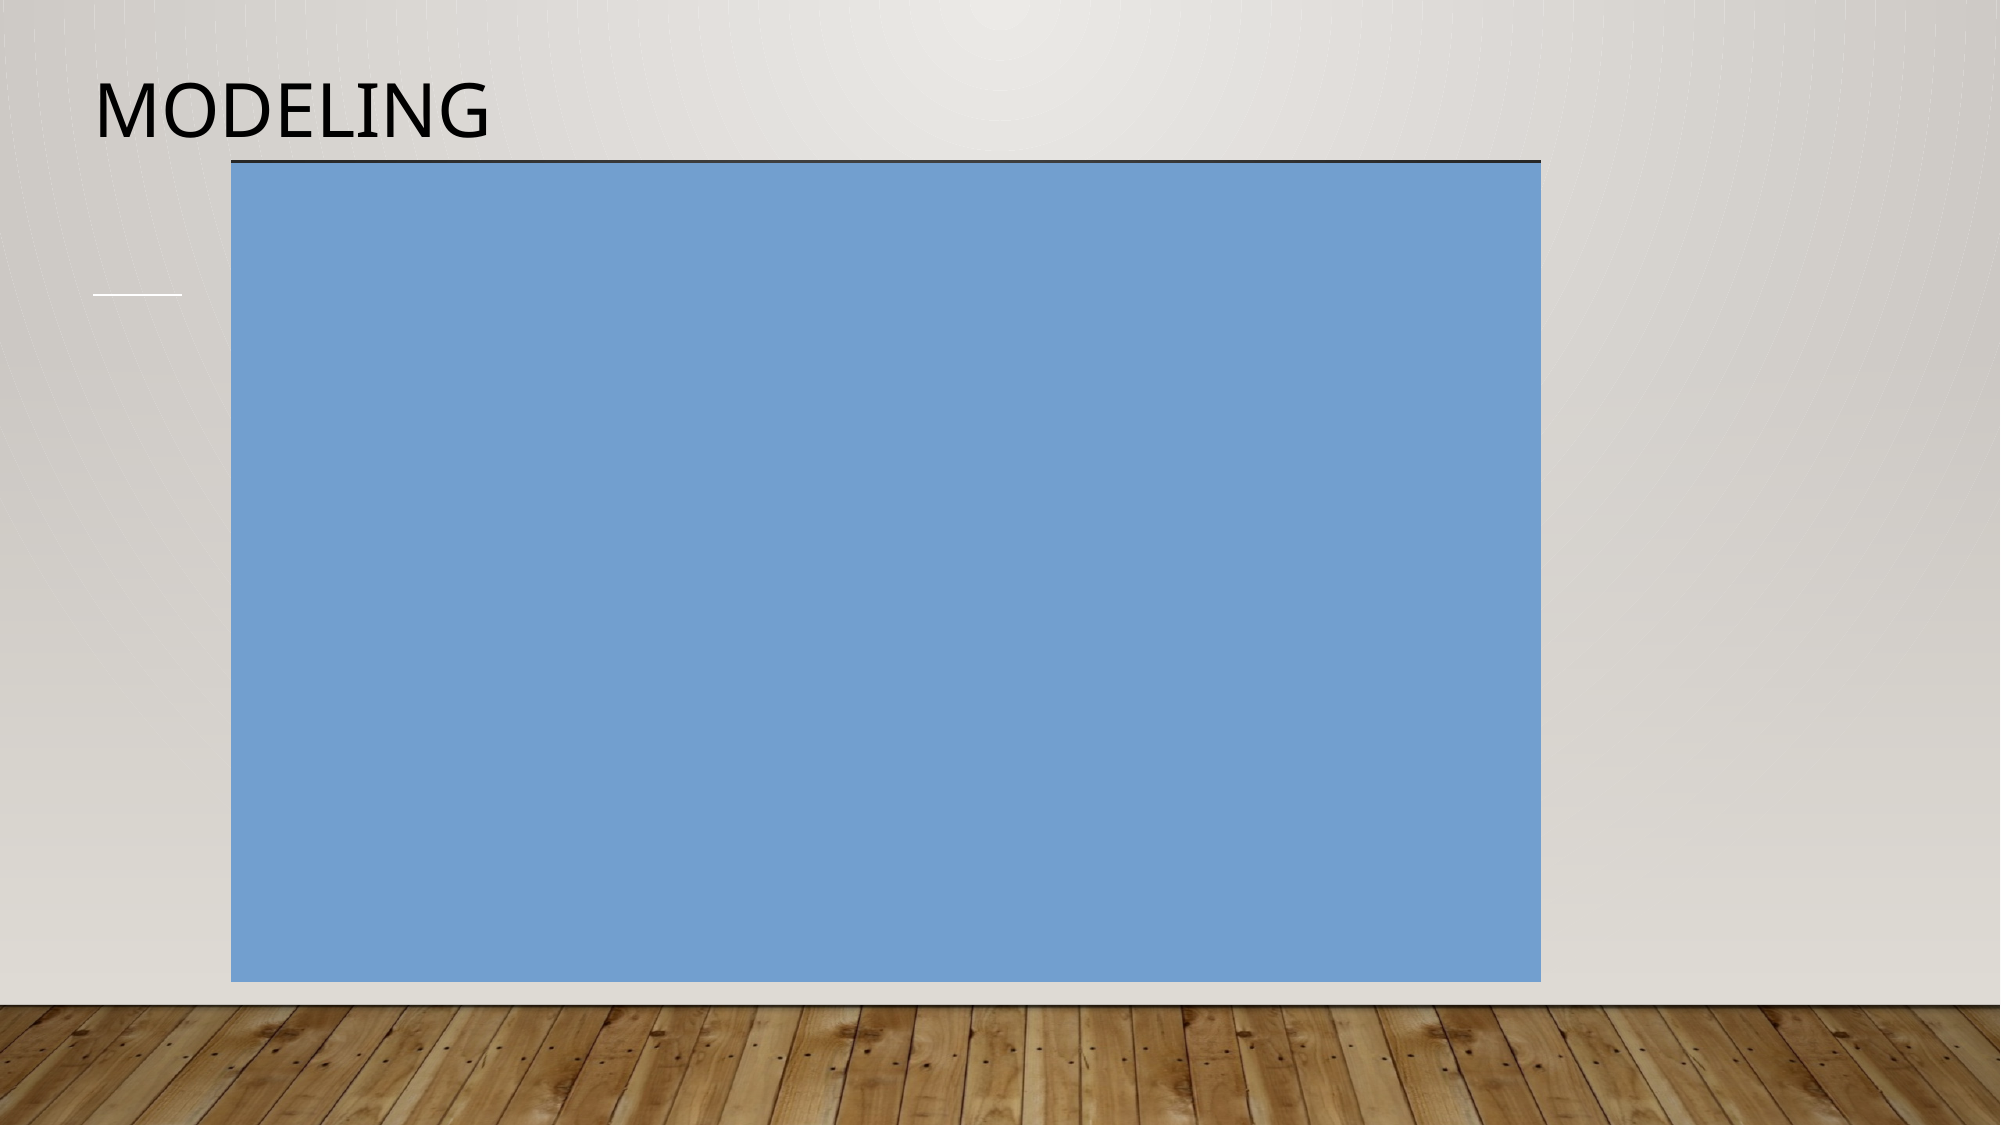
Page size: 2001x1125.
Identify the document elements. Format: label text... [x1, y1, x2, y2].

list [230, 159, 1541, 980]
picture [0, 1005, 2000, 1125]
title MODELING [93, 65, 1906, 260]
